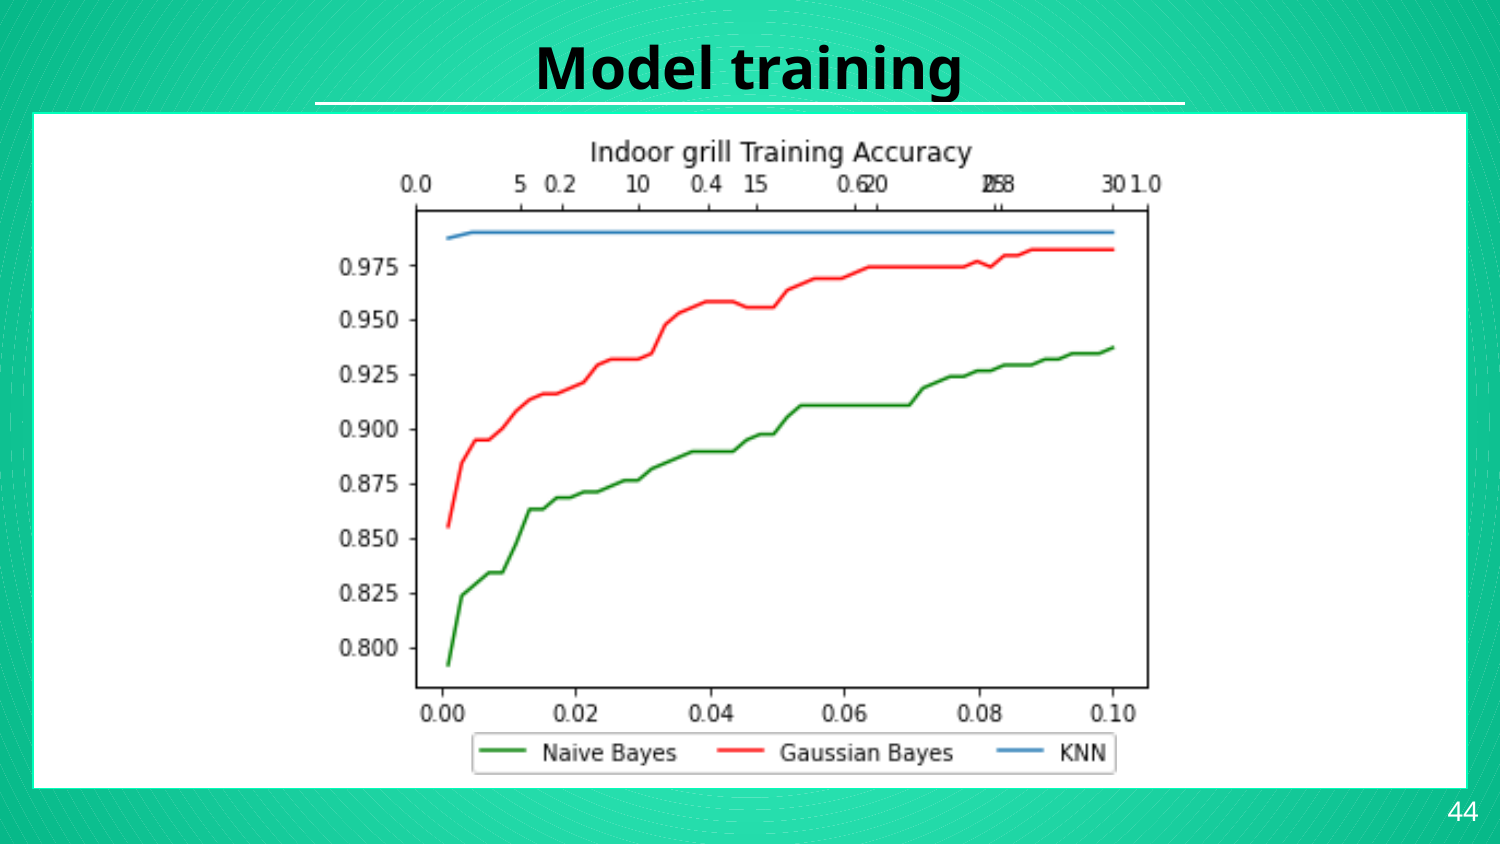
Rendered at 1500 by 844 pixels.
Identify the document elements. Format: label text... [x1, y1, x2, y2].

title Model training [118, 28, 1382, 104]
picture [321, 125, 1179, 777]
text_box [32, 113, 1468, 789]
slide_number ‹#› [1403, 779, 1494, 844]
